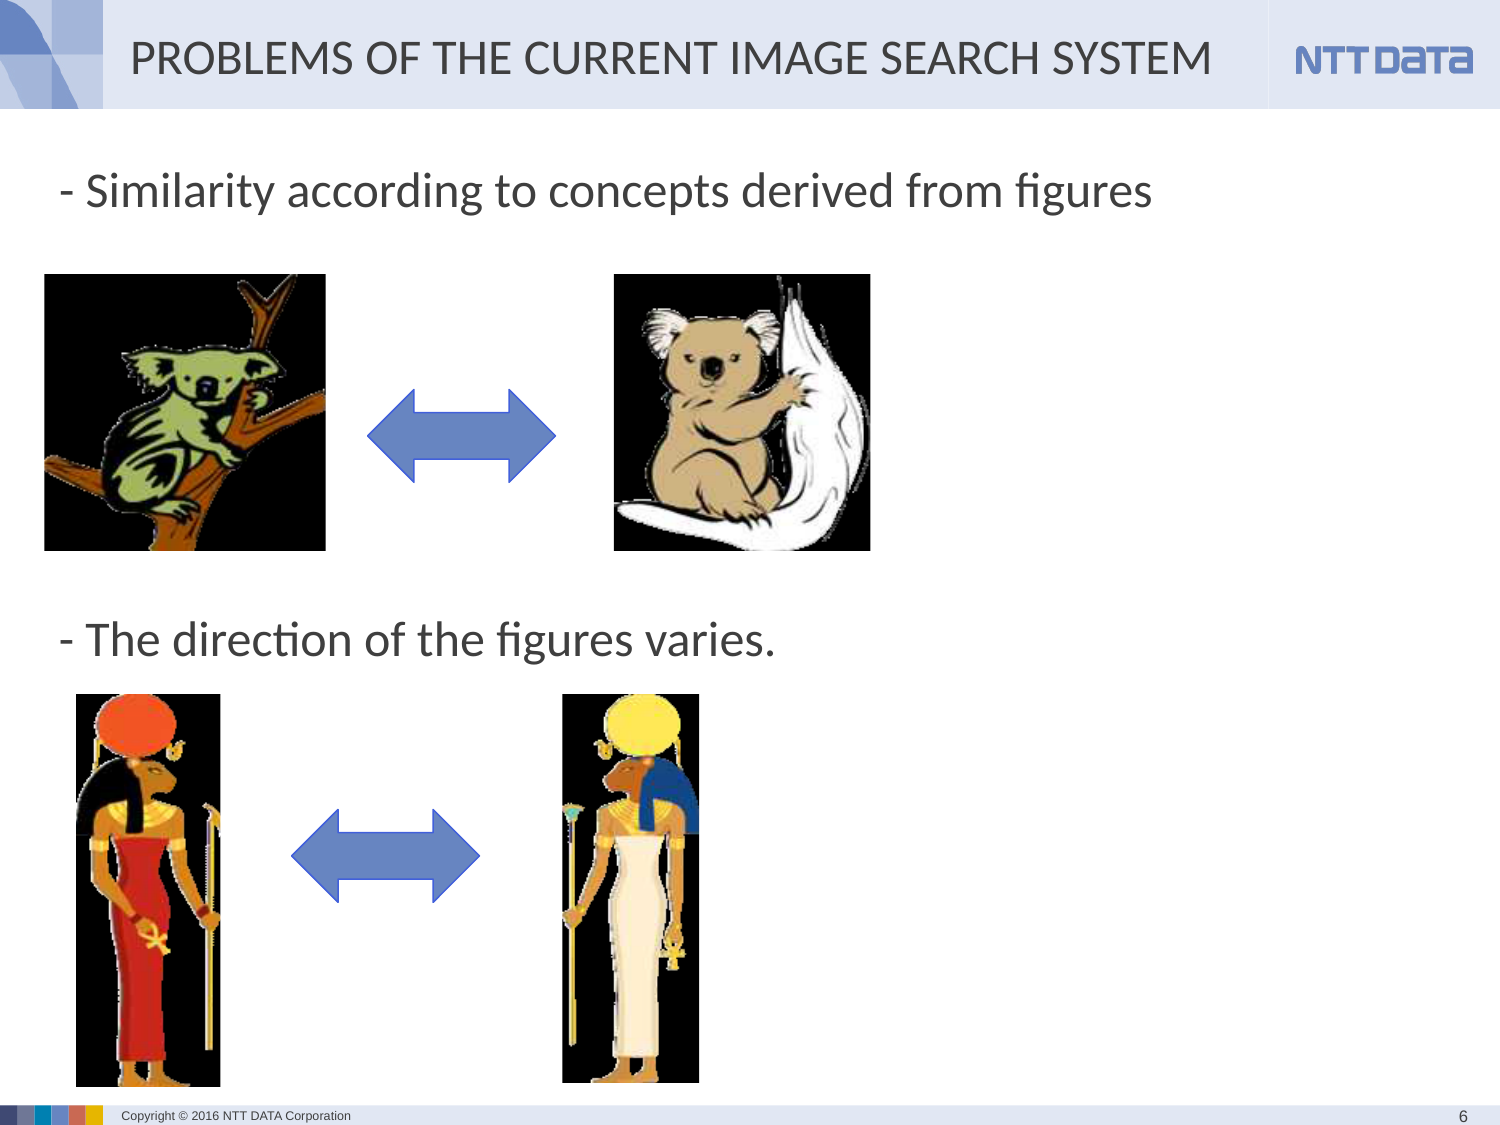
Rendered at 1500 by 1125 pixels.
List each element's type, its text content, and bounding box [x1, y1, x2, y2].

picture [75, 694, 221, 1087]
text_box [291, 809, 480, 903]
text_box - Similarity according to concepts derived from figures [44, 149, 1500, 225]
text_box [367, 389, 556, 483]
picture [44, 274, 326, 551]
picture [1296, 46, 1473, 74]
picture [0, 0, 102, 109]
picture [613, 274, 871, 551]
text_box - The direction of the figures varies. [44, 599, 1354, 674]
picture [561, 694, 700, 1083]
text_box PROBLEMS OF THE CURRENT IMAGE SEARCH SYSTEM [102, 0, 1258, 109]
